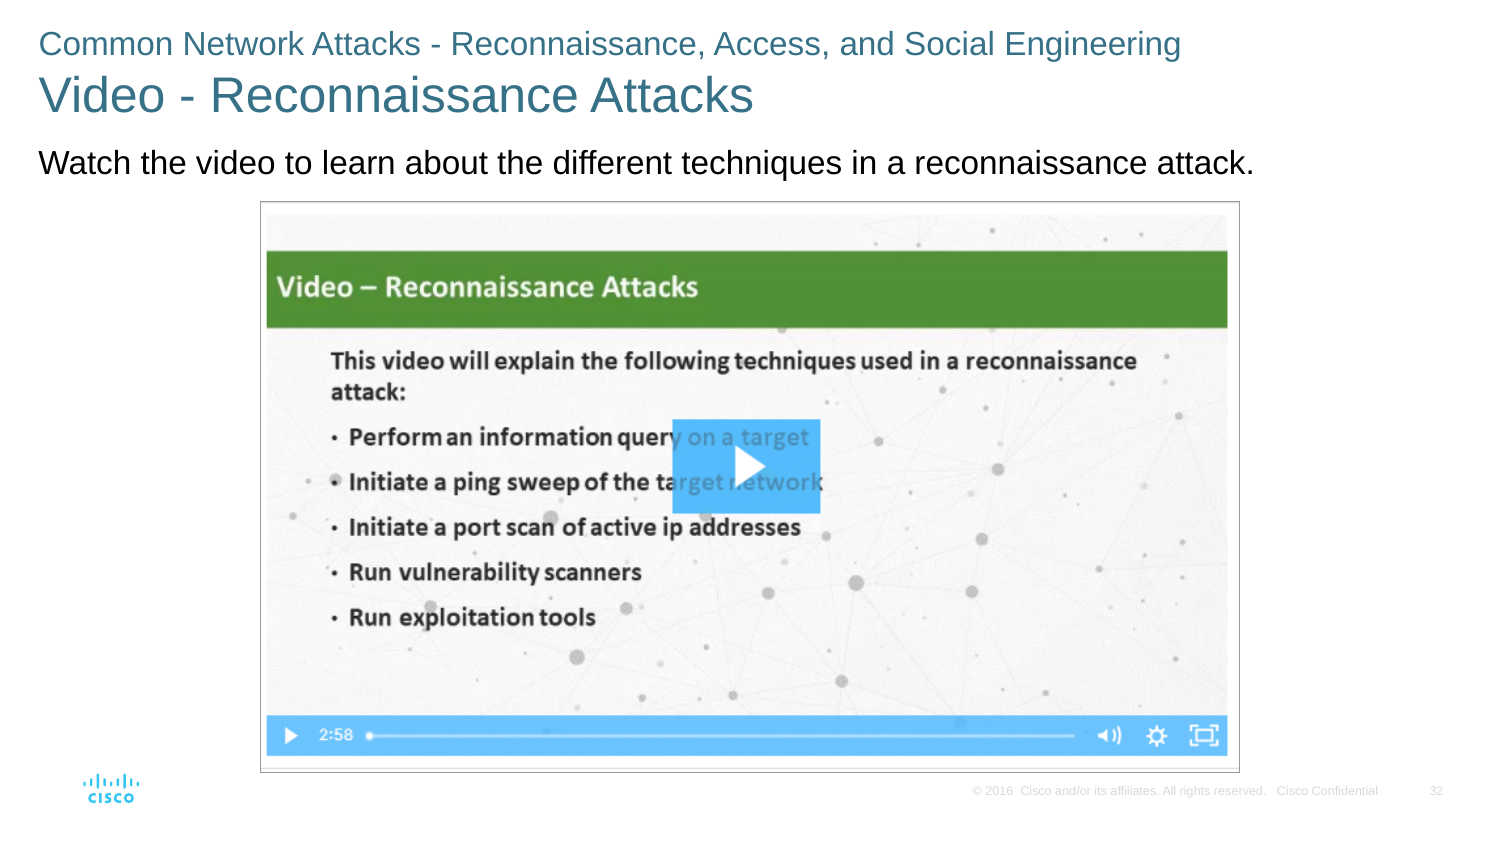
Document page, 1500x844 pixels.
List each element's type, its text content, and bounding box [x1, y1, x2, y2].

text_box Common Network Attacks - Reconnaissance, Access, and Social Engineering Video - Reconnaissance Attacks [23, 10, 1500, 135]
text_box Watch the video to learn about the different techniques in a reconnaissance attack. [23, 134, 1477, 189]
picture [260, 201, 1240, 773]
